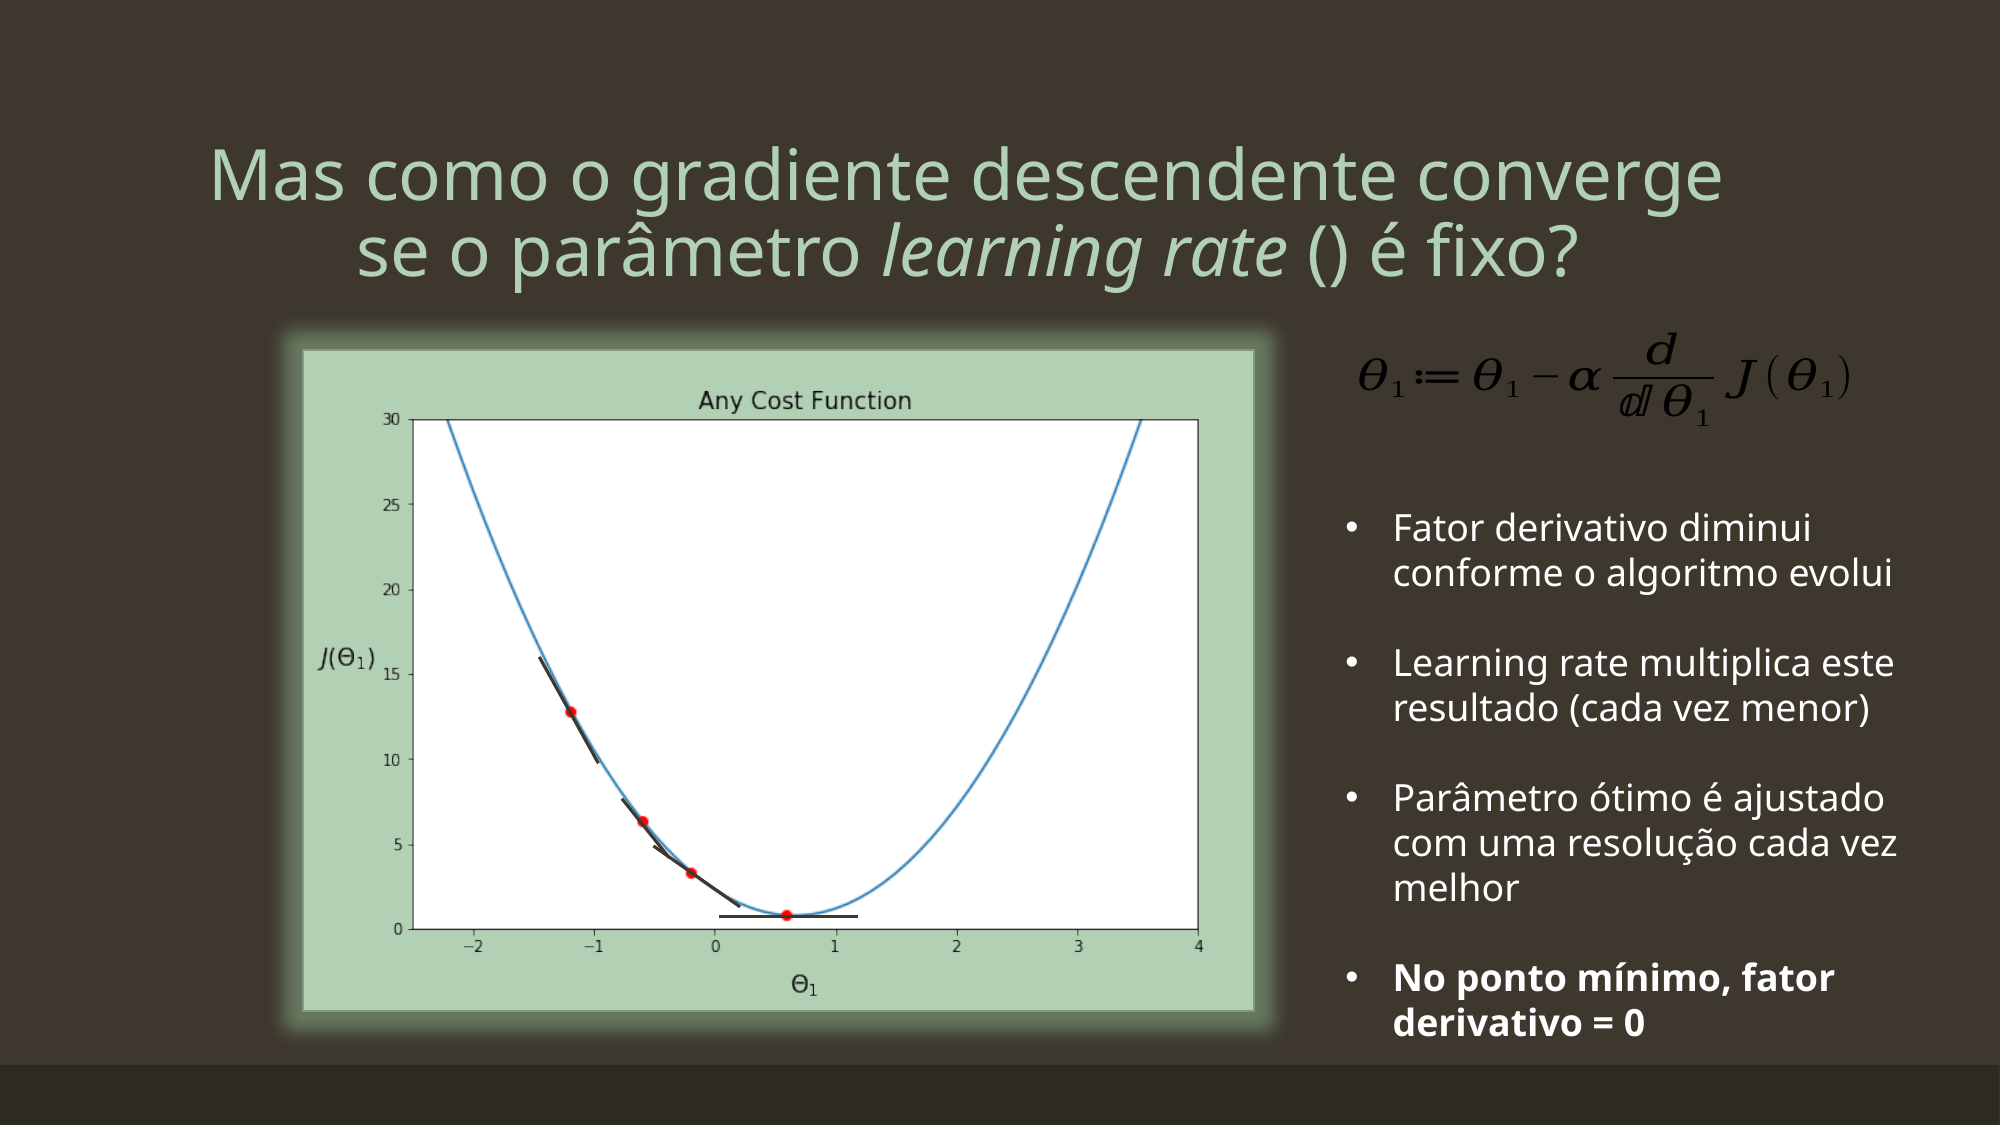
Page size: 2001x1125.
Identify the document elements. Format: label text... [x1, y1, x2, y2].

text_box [653, 845, 741, 907]
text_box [539, 656, 599, 764]
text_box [621, 798, 670, 858]
text_box [302, 349, 1255, 1012]
text_box Fator derivativo diminui conforme o algoritmo evolui Learning rate multiplica este resultado (cada vez menor) Parâmetro ótimo é ajustado com uma resolução cada vez melhor No ponto mínimo, fator derivativo = 0 [1330, 496, 1969, 1052]
picture [306, 380, 1215, 1012]
